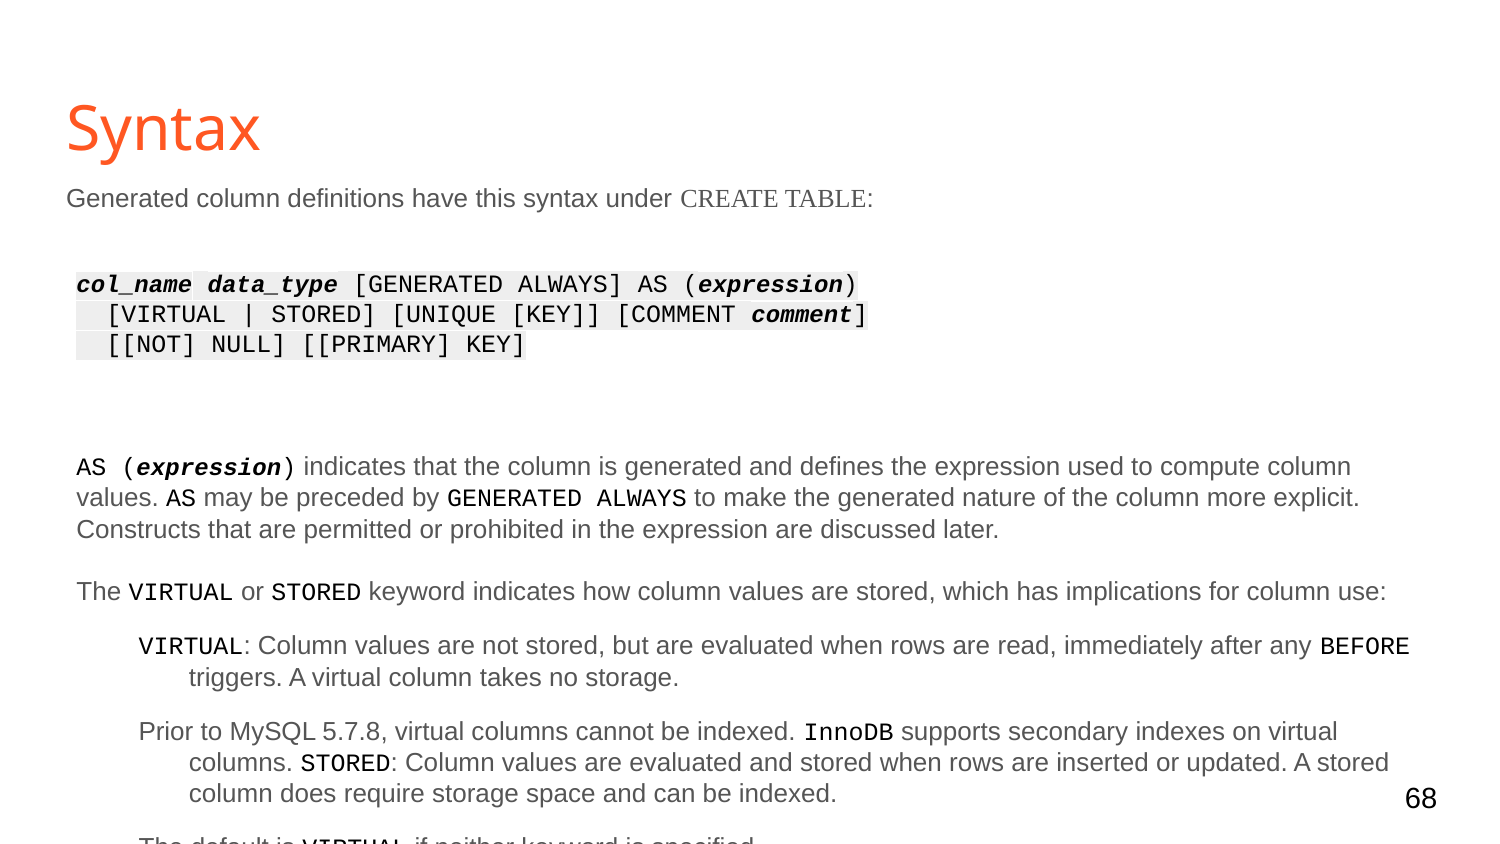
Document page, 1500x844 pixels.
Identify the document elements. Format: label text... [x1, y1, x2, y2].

list Generated column definitions have this syntax under CREATE TABLE: col_name data_type [GENERATED ALWAYS] AS (expression) [VIRTUAL | STORED] [UNIQUE [KEY]] [COMMENT comment] [[NOT] NULL] [[PRIMARY] KEY] AS (expression) indicates that the column is generated and defines the expression used to compute column values. AS may be preceded by GENERATED ALWAYS to make the generated nature of the column more explicit. Constructs that are permitted or prohibited in the expression are discussed later. The VIRTUAL or STORED keyword indicates how column values are stored, which has implications for column use: VIRTUAL: Column values are not stored, but are evaluated when rows are read, immediately after any BEFORE triggers. A virtual column takes no storage. Prior to MySQL 5.7.8, virtual columns cannot be indexed. InnoDB supports secondary indexes on virtual columns. STORED: Column values are evaluated and stored when rows are inserted or updated. A stored column does require storage space and can be indexed. The default is VIRTUAL if neither keyword is specified. [51, 166, 1449, 750]
title Syntax [51, 72, 1449, 166]
slide_number ‹#› [1389, 764, 1480, 830]
